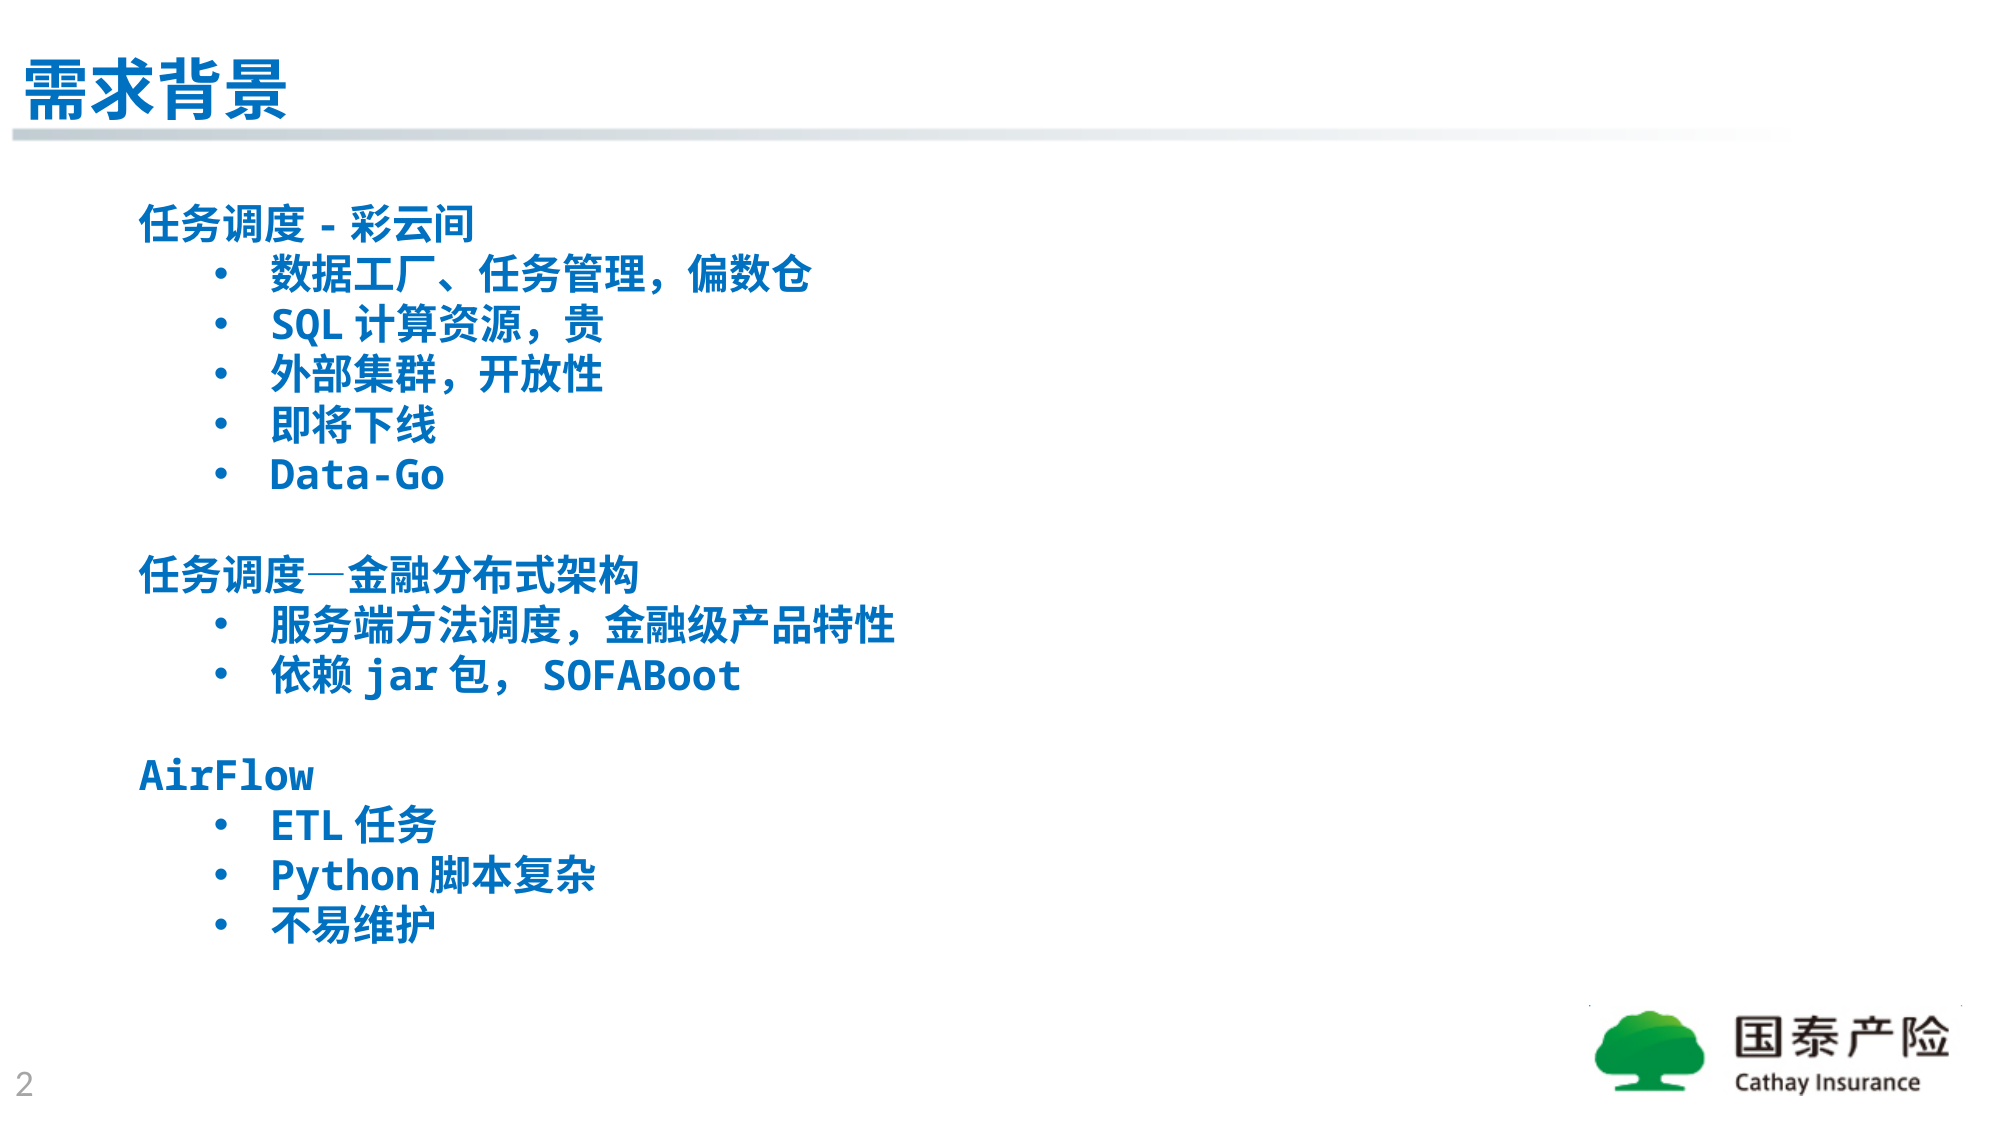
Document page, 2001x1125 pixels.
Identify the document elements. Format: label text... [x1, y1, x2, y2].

picture [1589, 1005, 1963, 1096]
text_box 需求背景 [8, 52, 1291, 133]
text_box 任务调度-彩云间 数据工厂、任务管理，偏数仓 SQL计算资源，贵 外部集群，开放性 即将下线 Data-Go 任务调度—金融分布式架构 服务端方法调度，金融级产品特性 依赖jar包，SOFABoot AirFlow ETL任务 Python脚本复杂 不易维护 [94, 145, 1876, 1052]
slide_number 2 [0, 1051, 450, 1112]
